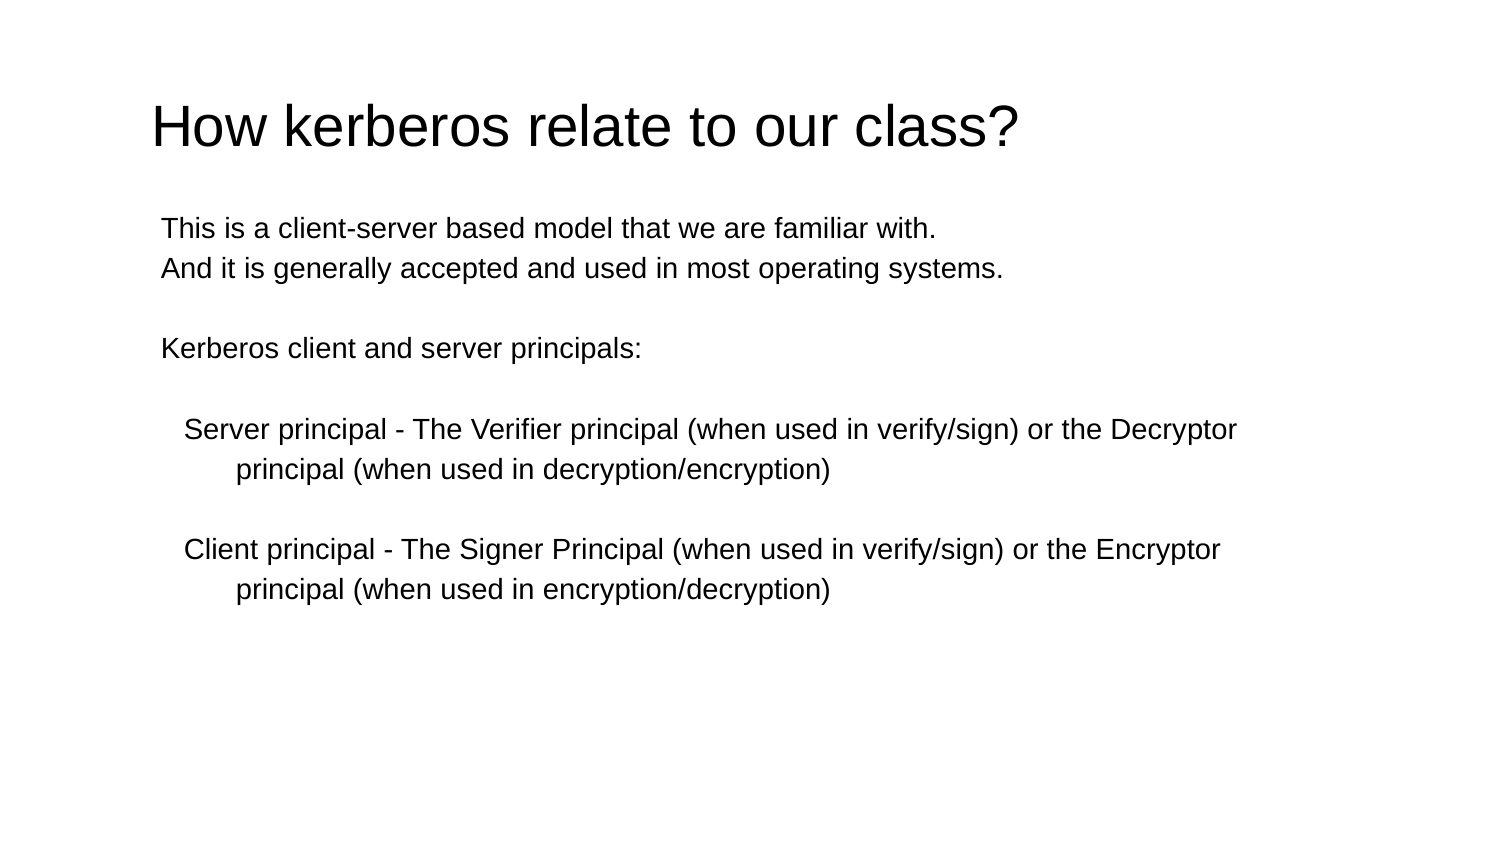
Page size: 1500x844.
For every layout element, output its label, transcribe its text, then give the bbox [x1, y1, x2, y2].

list This is a client-server based model that we are familiar with. And it is generally accepted and used in most operating systems. Kerberos client and server principals: Server principal - The Verifier principal (when used in verify/sign) or the Decryptor principal (when used in decryption/encryption) Client principal - The Signer Principal (when used in verify/sign) or the Encryptor principal (when used in encryption/decryption) [145, 189, 1311, 657]
title How kerberos relate to our class? [136, 72, 1449, 167]
